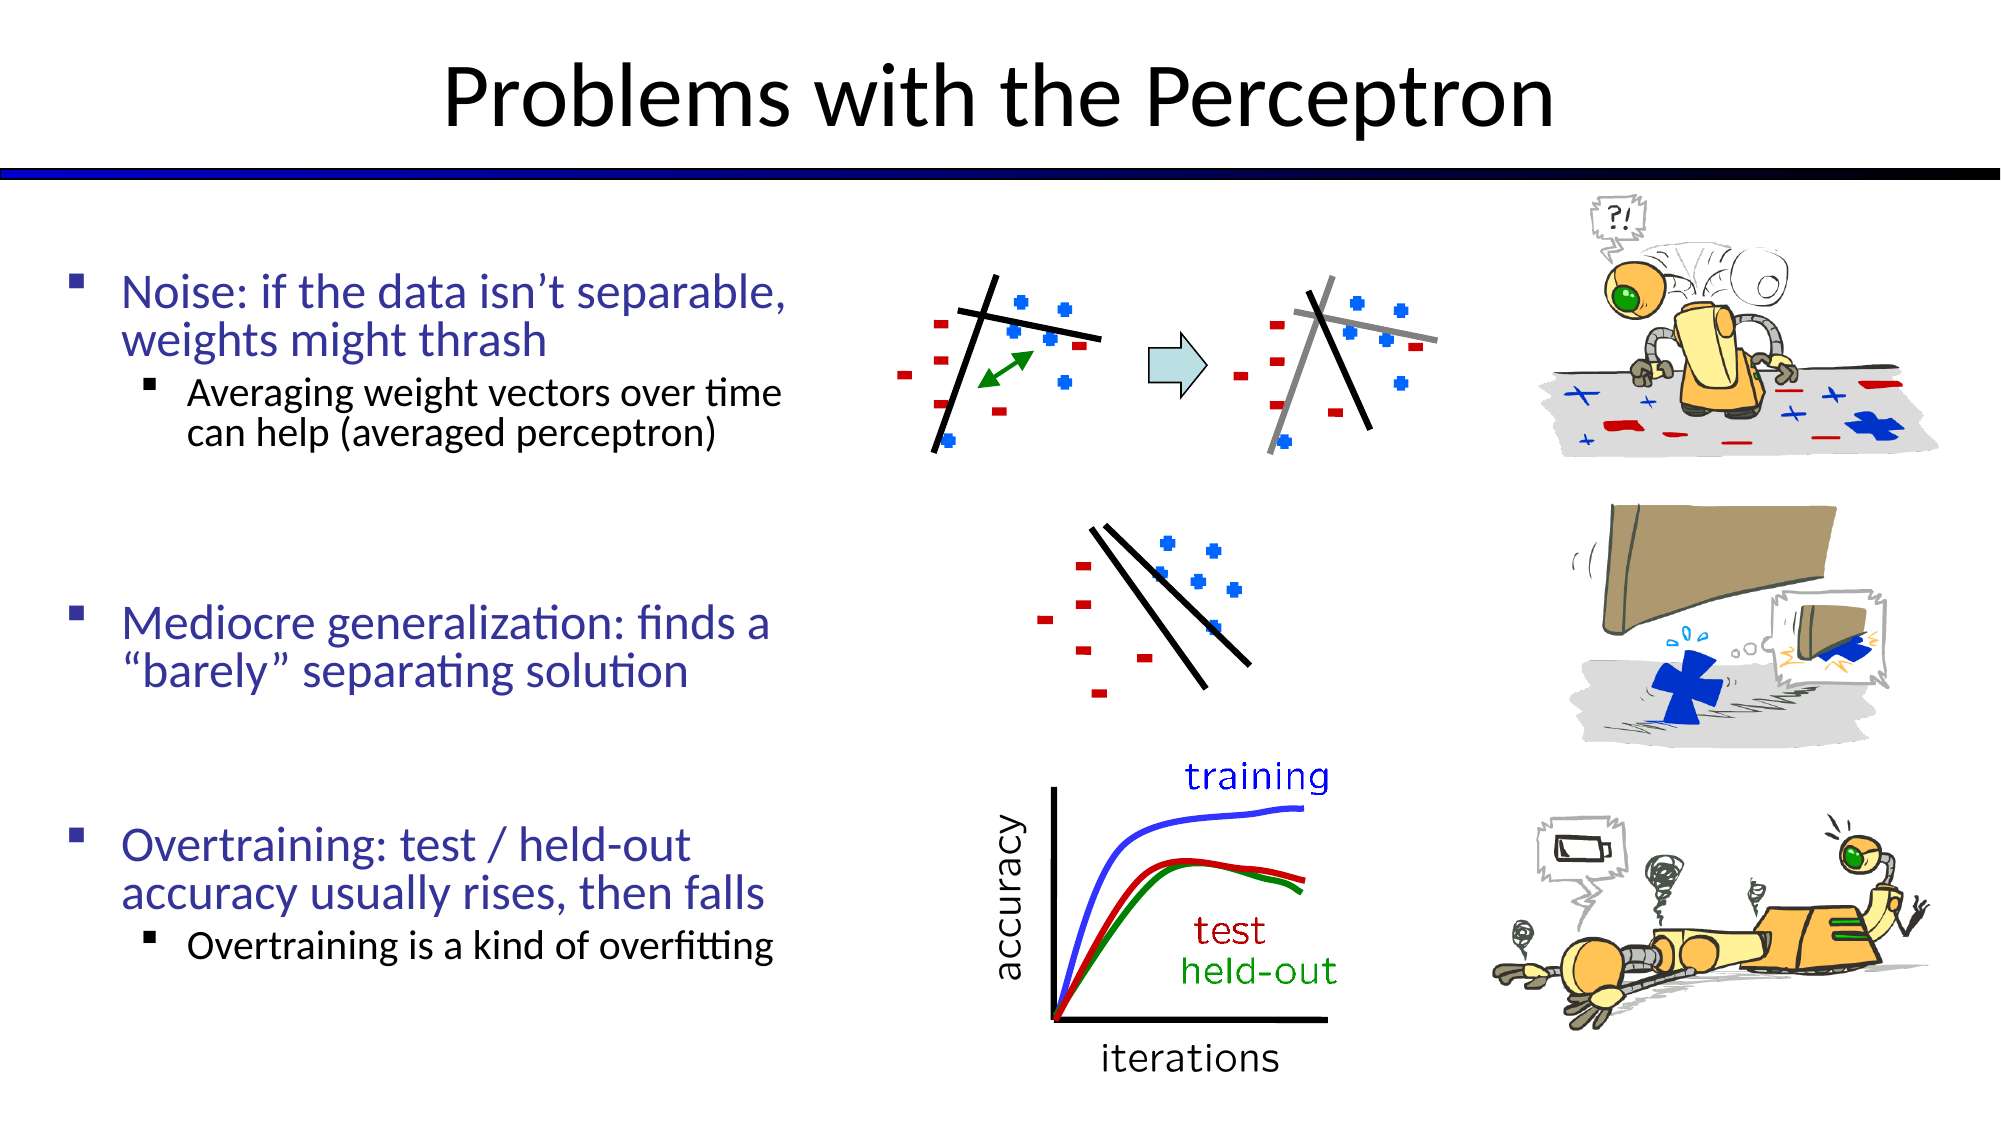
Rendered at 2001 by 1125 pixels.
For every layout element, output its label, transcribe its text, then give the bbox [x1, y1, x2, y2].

list Noise: if the data isn’t separable, weights might thrash Averaging weight vectors over time can help (averaged perceptron) Mediocre generalization: finds a “barely” separating solution Overtraining: test / held-out accuracy usually rises, then falls Overtraining is a kind of overfitting [49, 262, 863, 1051]
picture [1524, 187, 1943, 463]
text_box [897, 274, 1438, 455]
picture [1480, 787, 1951, 1037]
title Problems with the Perceptron [0, 0, 2000, 184]
picture [1562, 500, 1901, 763]
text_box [1037, 524, 1251, 694]
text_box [999, 762, 1338, 1072]
